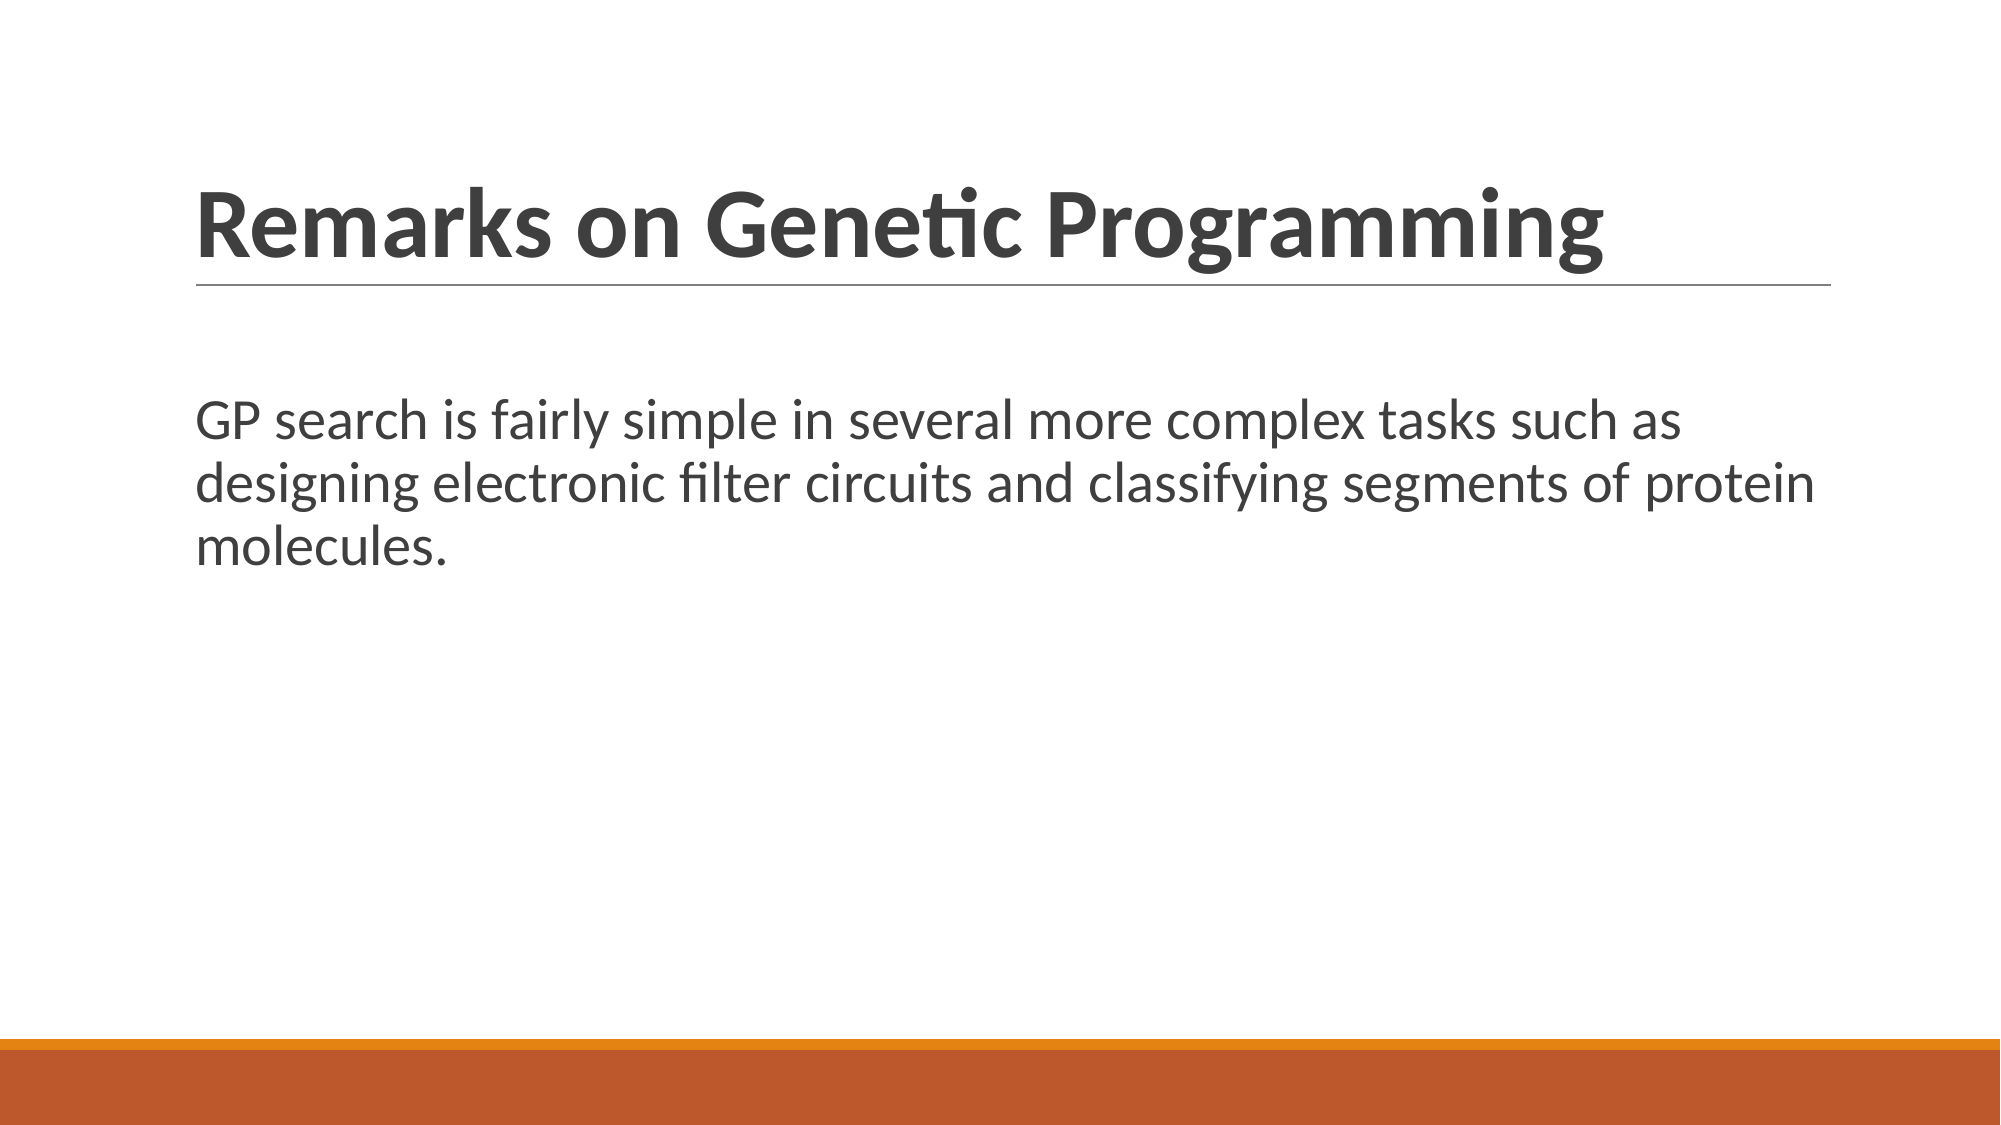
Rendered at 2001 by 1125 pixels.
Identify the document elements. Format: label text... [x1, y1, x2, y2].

list GP search is fairly simple in several more complex tasks such as designing electronic filter circuits and classifying segments of protein molecules. [180, 302, 1830, 963]
title Remarks on Genetic Programming [180, 47, 1830, 285]
